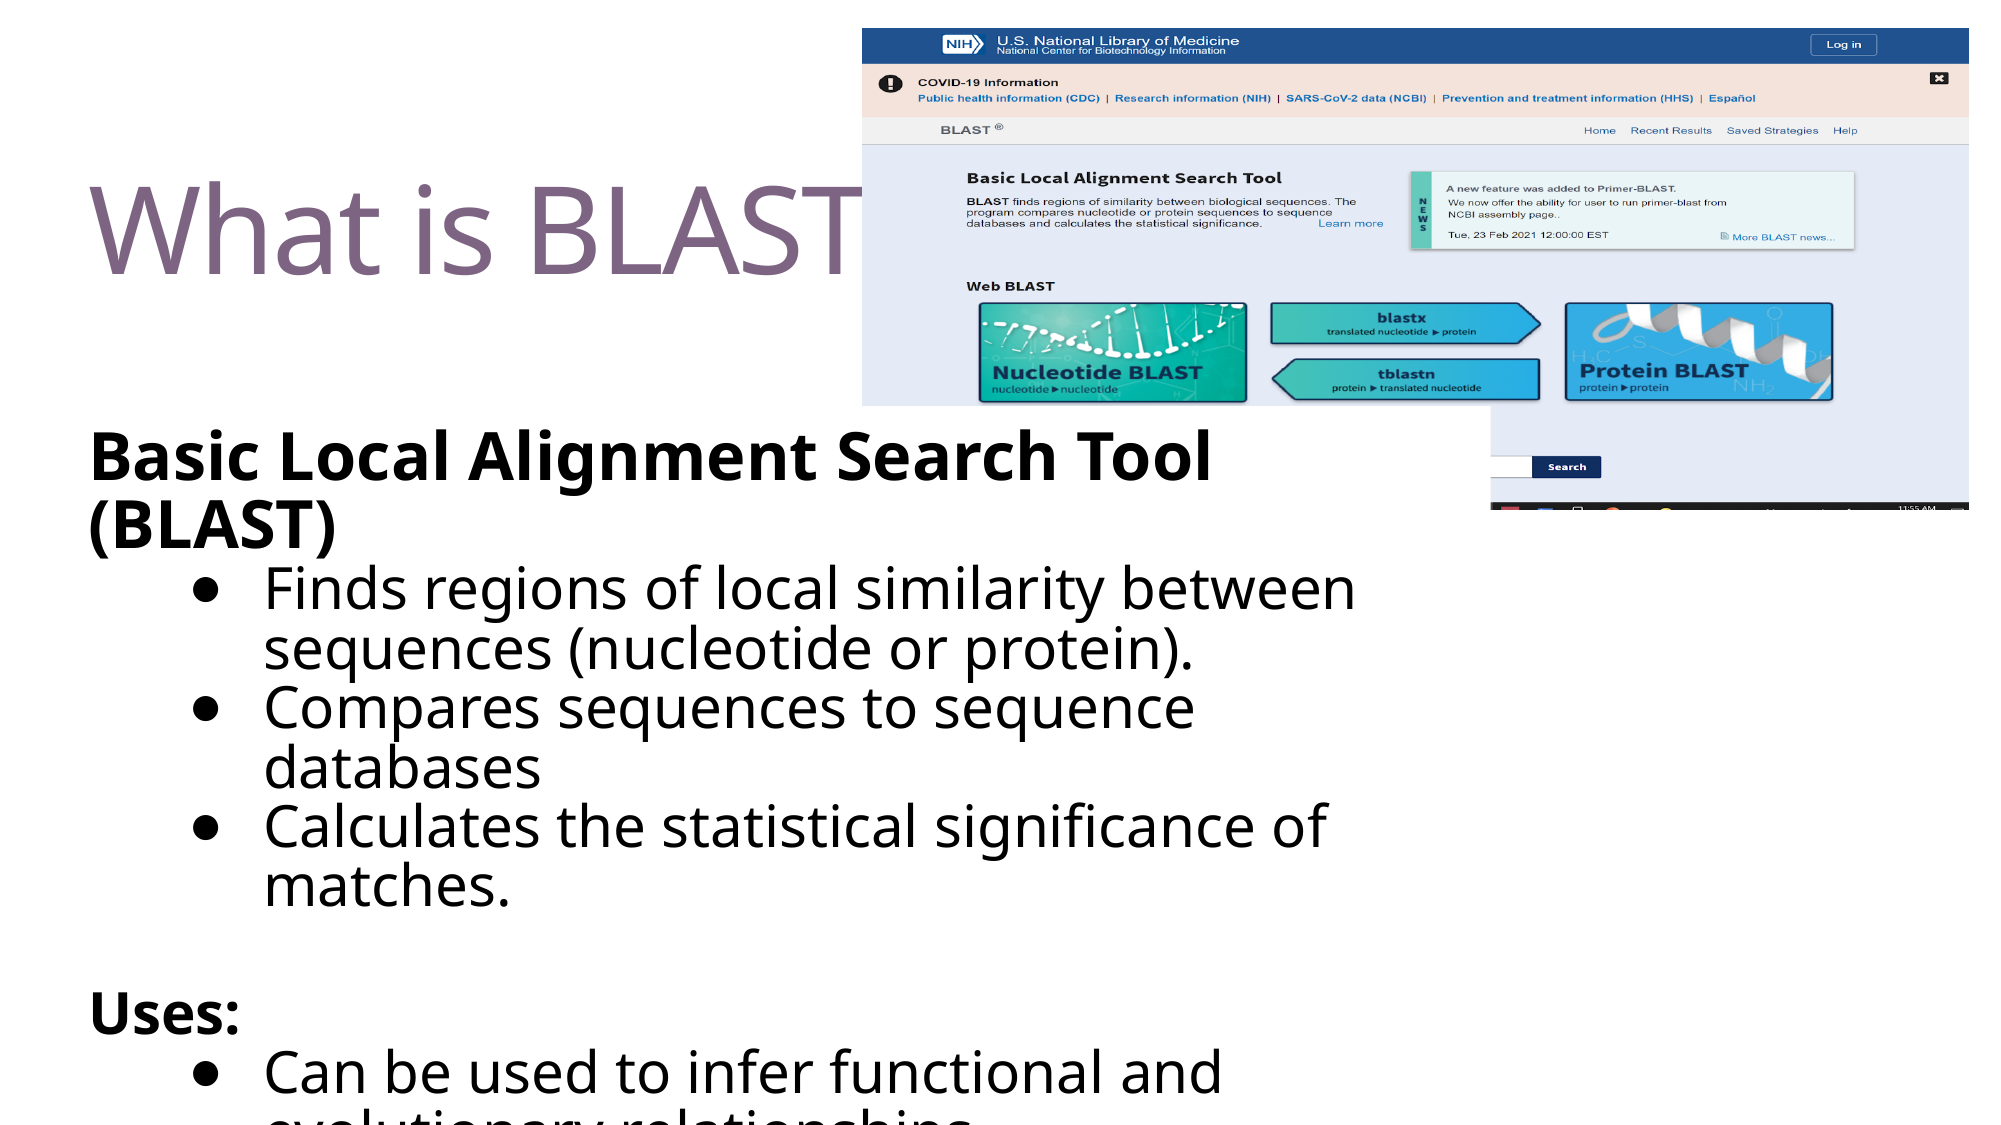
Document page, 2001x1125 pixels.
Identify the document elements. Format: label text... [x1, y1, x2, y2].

picture [861, 28, 1969, 510]
list Basic Local Alignment Search Tool (BLAST) Finds regions of local similarity between sequences (nucleotide or protein). Compares sequences to sequence databases Calculates the statistical significance of matches. Uses: Can be used to infer functional and evolutionary relationships Help identify members of gene families [68, 406, 1491, 1097]
title What is BLAST? [68, 154, 861, 281]
